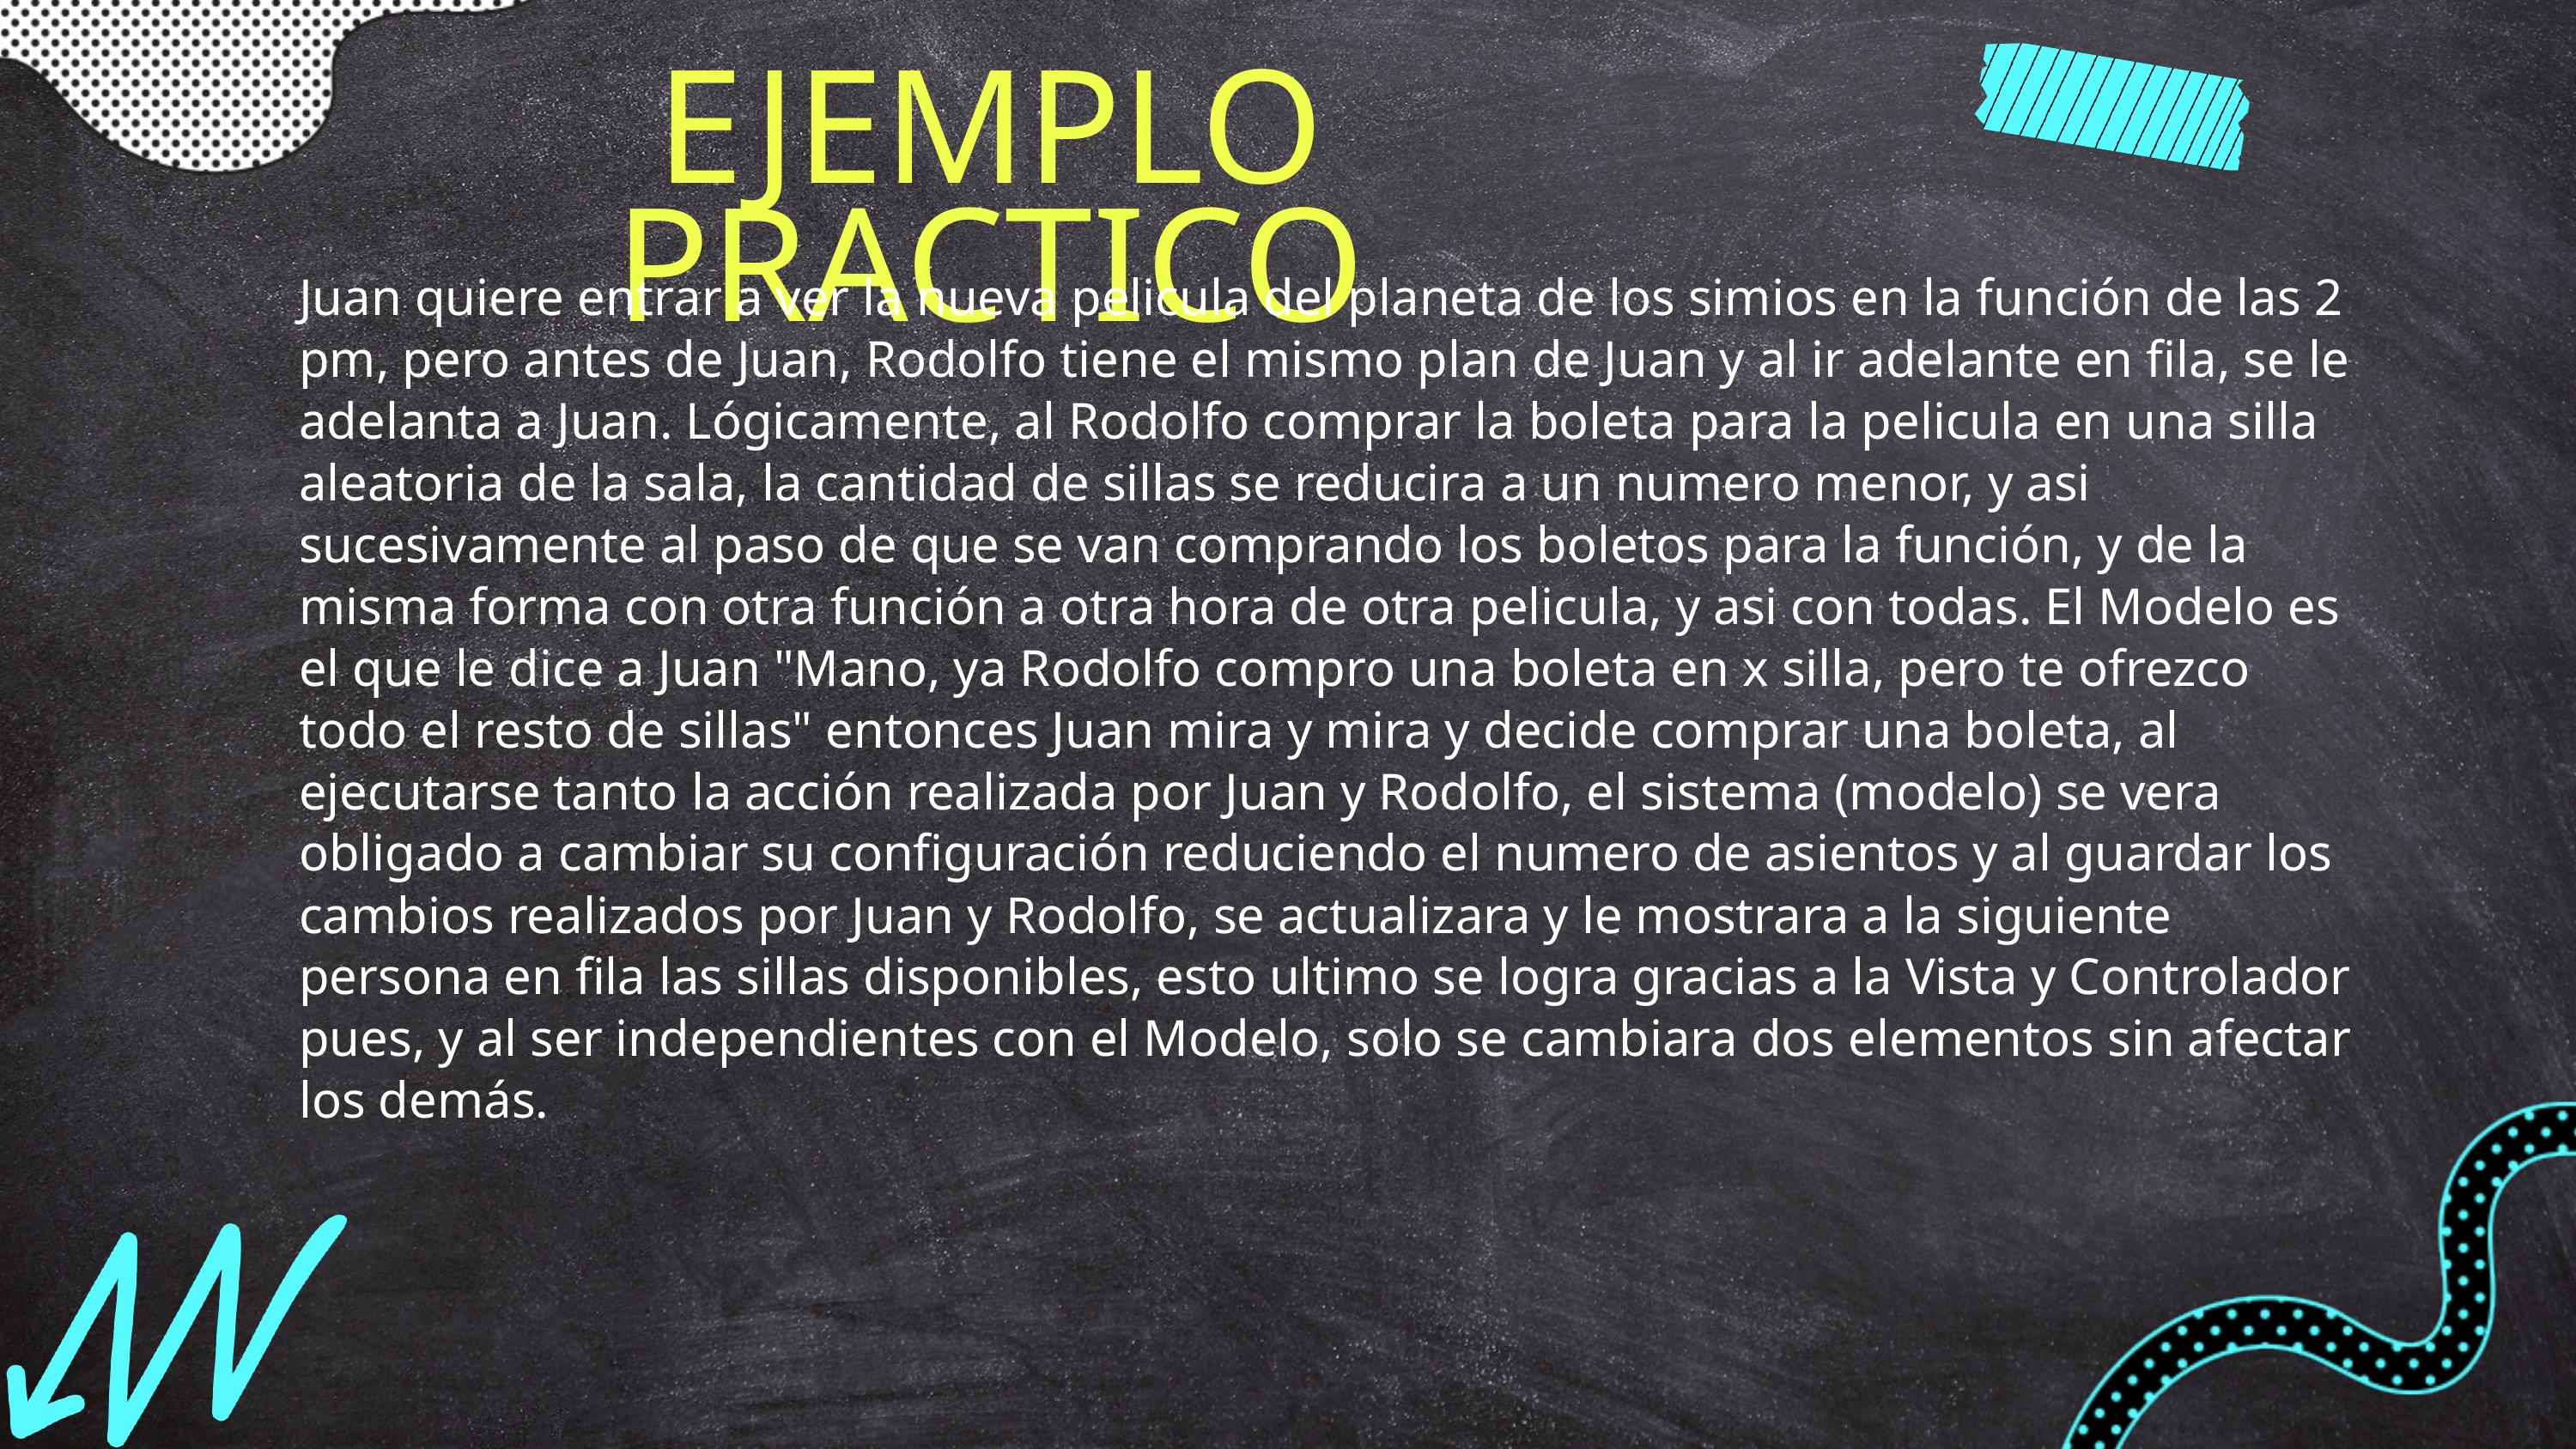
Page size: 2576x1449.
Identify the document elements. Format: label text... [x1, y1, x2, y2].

text_box [5, 1215, 351, 1449]
text_box [1980, 37, 2253, 173]
text_box [0, 0, 570, 189]
text_box [0, 0, 2576, 1449]
text_box EJEMPLO PRACTICO [615, 76, 2028, 264]
text_box Juan quiere entrar a ver la nueva pelicula del planeta de los simios en la función de las 2 pm, pero antes de Juan, Rodolfo tiene el mismo plan de Juan y al ir adelante en fila, se le adelanta a Juan. Lógicamente, al Rodolfo comprar la boleta para la pelicula en una silla aleatoria de la sala, la cantidad de sillas se reducira a un numero menor, y asi sucesivamente al paso de que se van comprando los boletos para la función, y de la misma forma con otra función a otra hora de otra pelicula, y asi con todas. El Modelo es el que le dice a Juan "Mano, ya Rodolfo compro una boleta en x silla, pero te ofrezco todo el resto de sillas" entonces Juan mira y mira y decide comprar una boleta, al ejecutarse tanto la acción realizada por Juan y Rodolfo, el sistema (modelo) se vera obligado a cambiar su configuración reduciendo el numero de asientos y al guardar los cambios realizados por Juan y Rodolfo, se actualizara y le mostrara a la siguiente persona en fila las sillas disponibles, esto ultimo se logra gracias a la Vista y Controlador pues, y al ser independientes con el Modelo, solo se cambiara dos elementos sin afectar los demás. [299, 264, 2354, 1191]
text_box [2027, 997, 2576, 1449]
